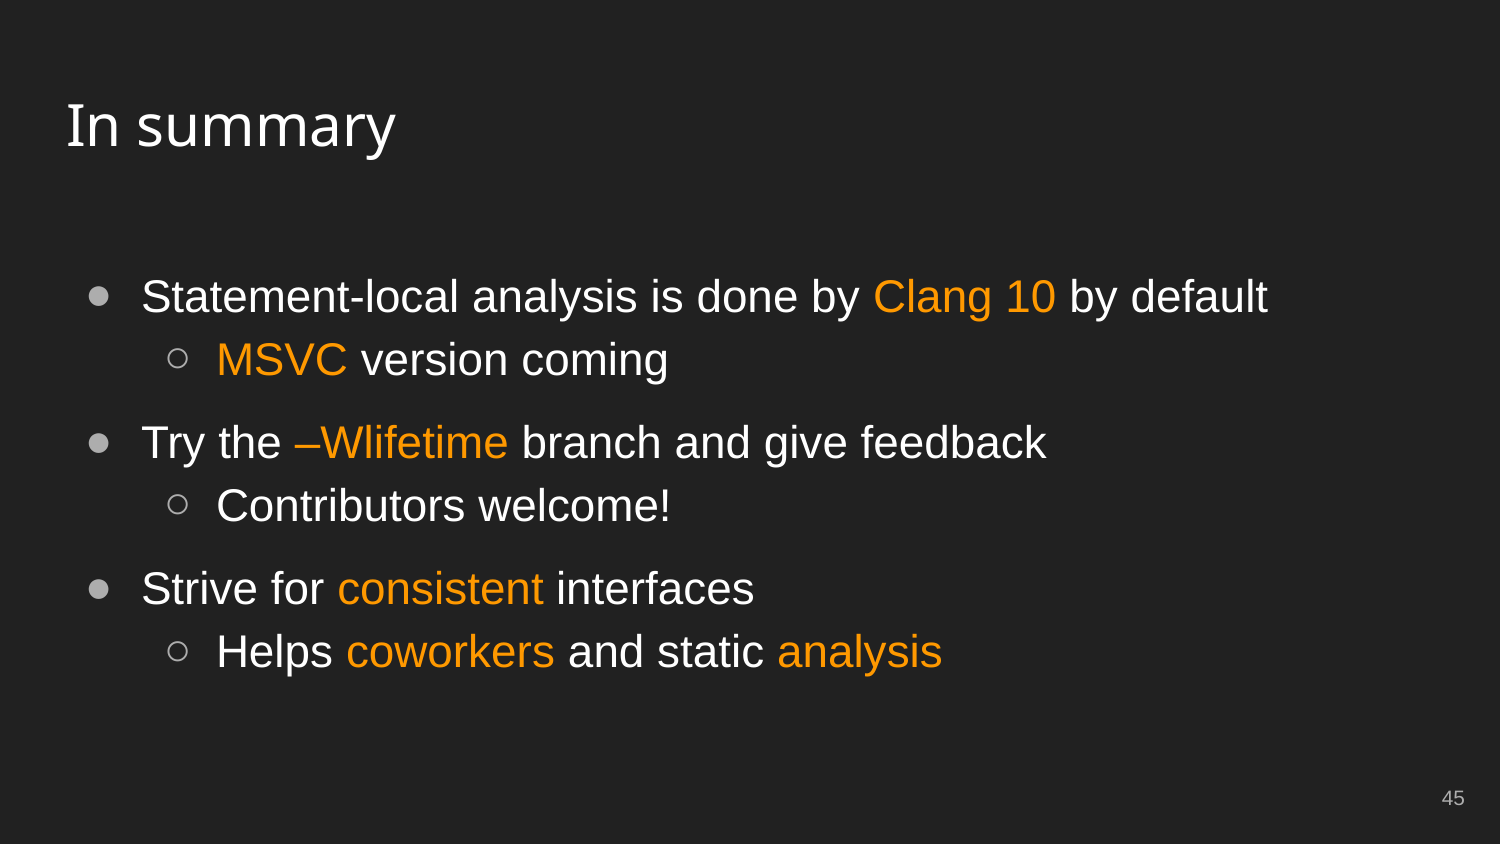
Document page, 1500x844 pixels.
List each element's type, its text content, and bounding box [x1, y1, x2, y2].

slide_number 45 [1389, 764, 1480, 830]
title In summary [51, 72, 1449, 167]
list Statement-local analysis is done by Clang 10 by default MSVC version coming Try the –Wlifetime branch and give feedback Contributors welcome! Strive for consistent interfaces Helps coworkers and static analysis [51, 189, 1449, 750]
